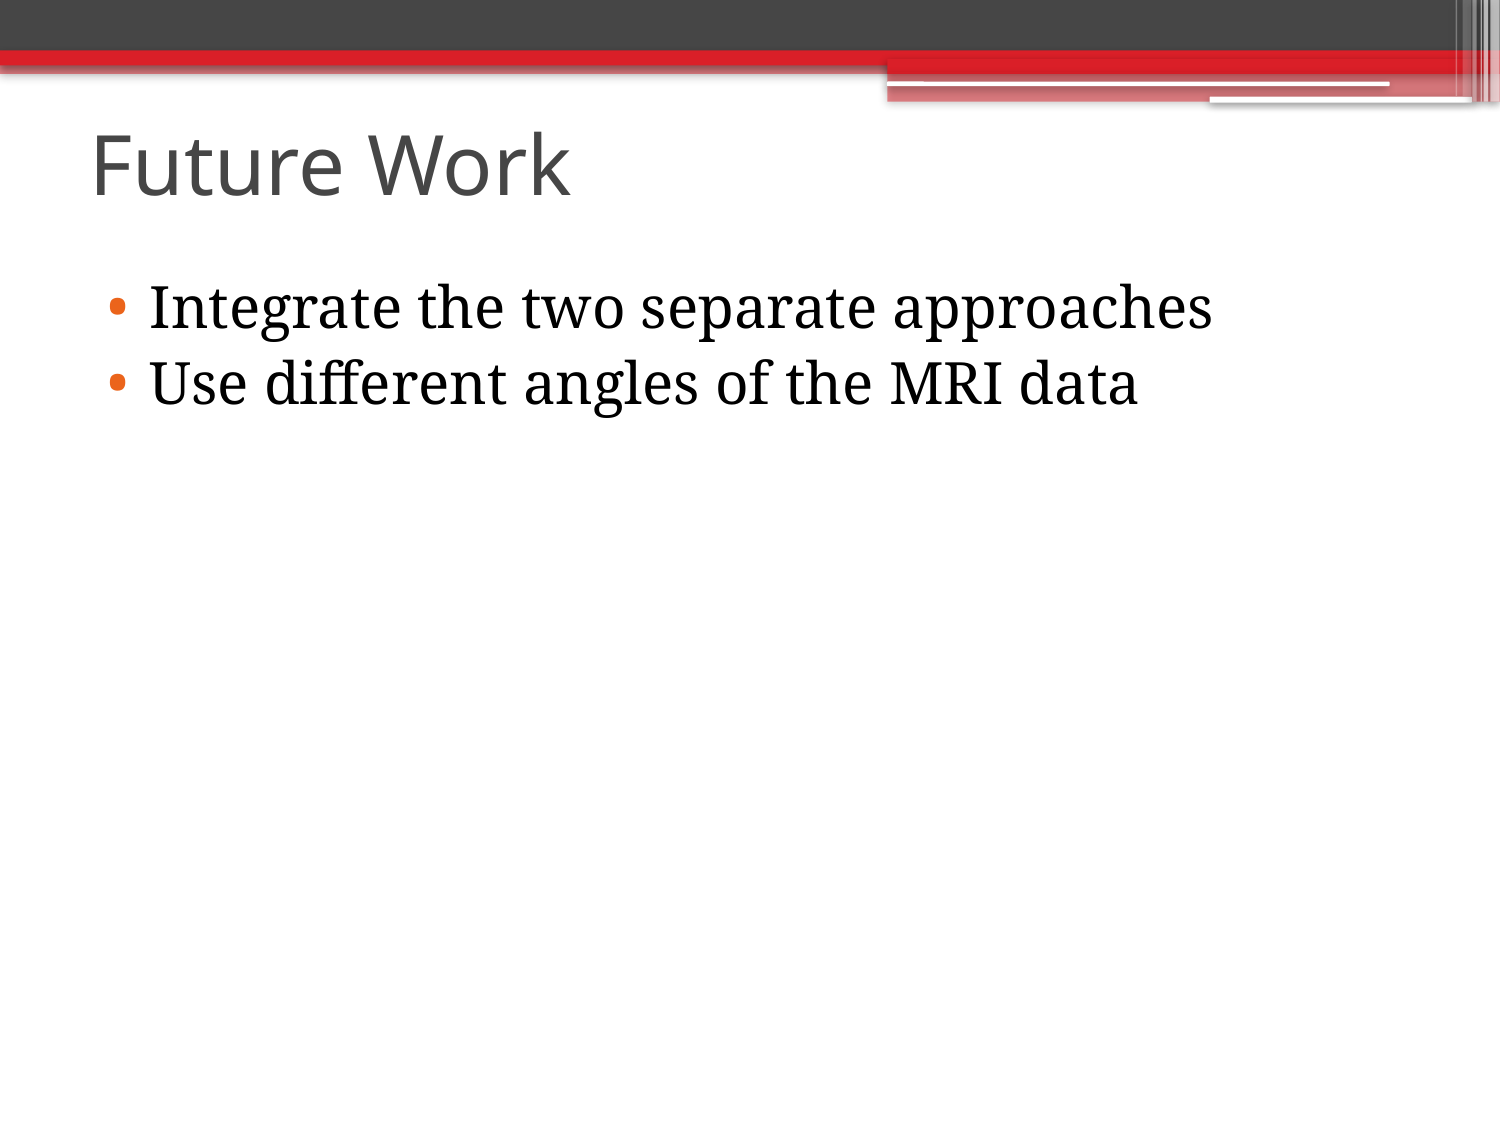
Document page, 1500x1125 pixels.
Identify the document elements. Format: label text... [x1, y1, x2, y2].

list Integrate the two separate approaches Use different angles of the MRI data [75, 262, 1425, 1079]
title Future Work [75, 75, 1425, 250]
